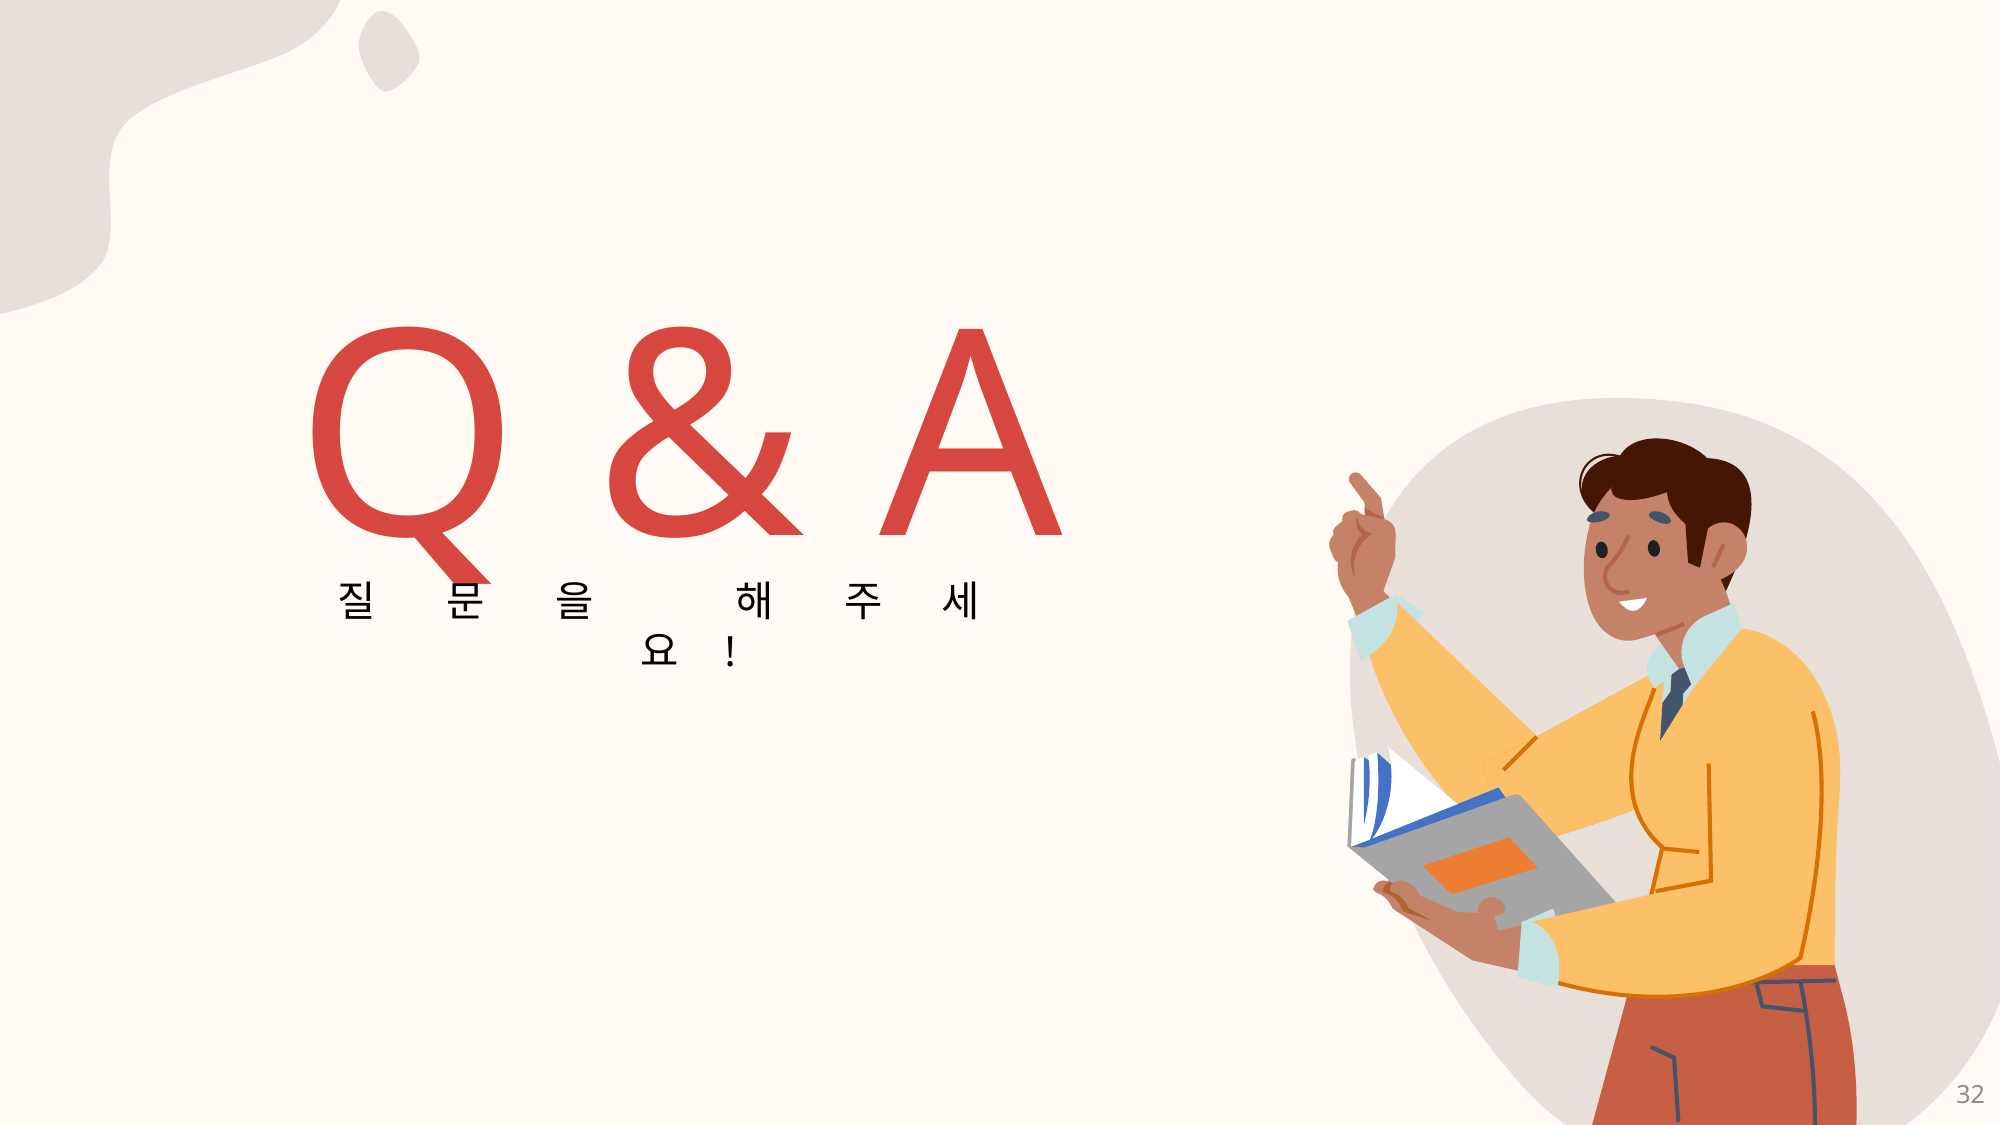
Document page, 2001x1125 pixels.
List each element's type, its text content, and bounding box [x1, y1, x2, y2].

text_box [0, 0, 341, 316]
text_box 질 문 을 해 주 세 요 ! [304, 567, 1073, 682]
text_box Q & A [157, 322, 1202, 563]
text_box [1169, 348, 2000, 1125]
text_box [357, 10, 421, 93]
